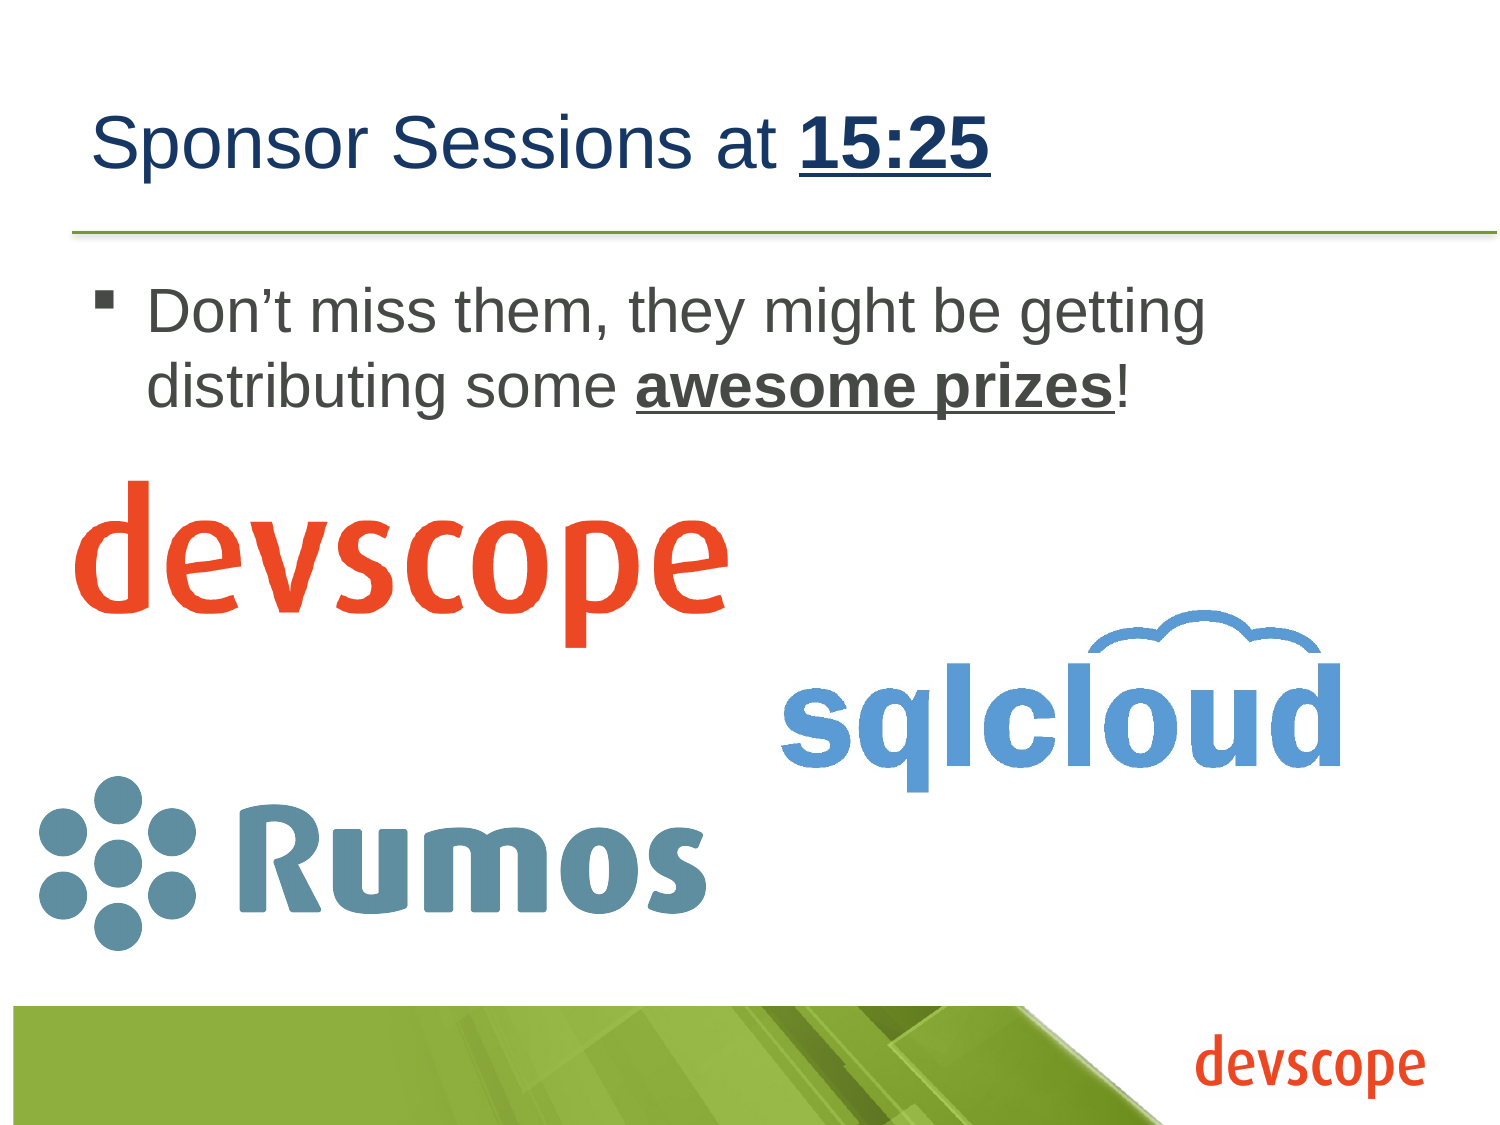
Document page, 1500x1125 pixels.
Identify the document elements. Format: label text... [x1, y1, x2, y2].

title Sponsor Sessions at 15:25 [75, 45, 1425, 233]
picture [740, 508, 1412, 883]
picture [74, 480, 728, 649]
picture [13, 1006, 1481, 1125]
list Don’t miss them, they might be getting distributing some awesome prizes! [75, 262, 1240, 978]
picture [39, 776, 706, 952]
